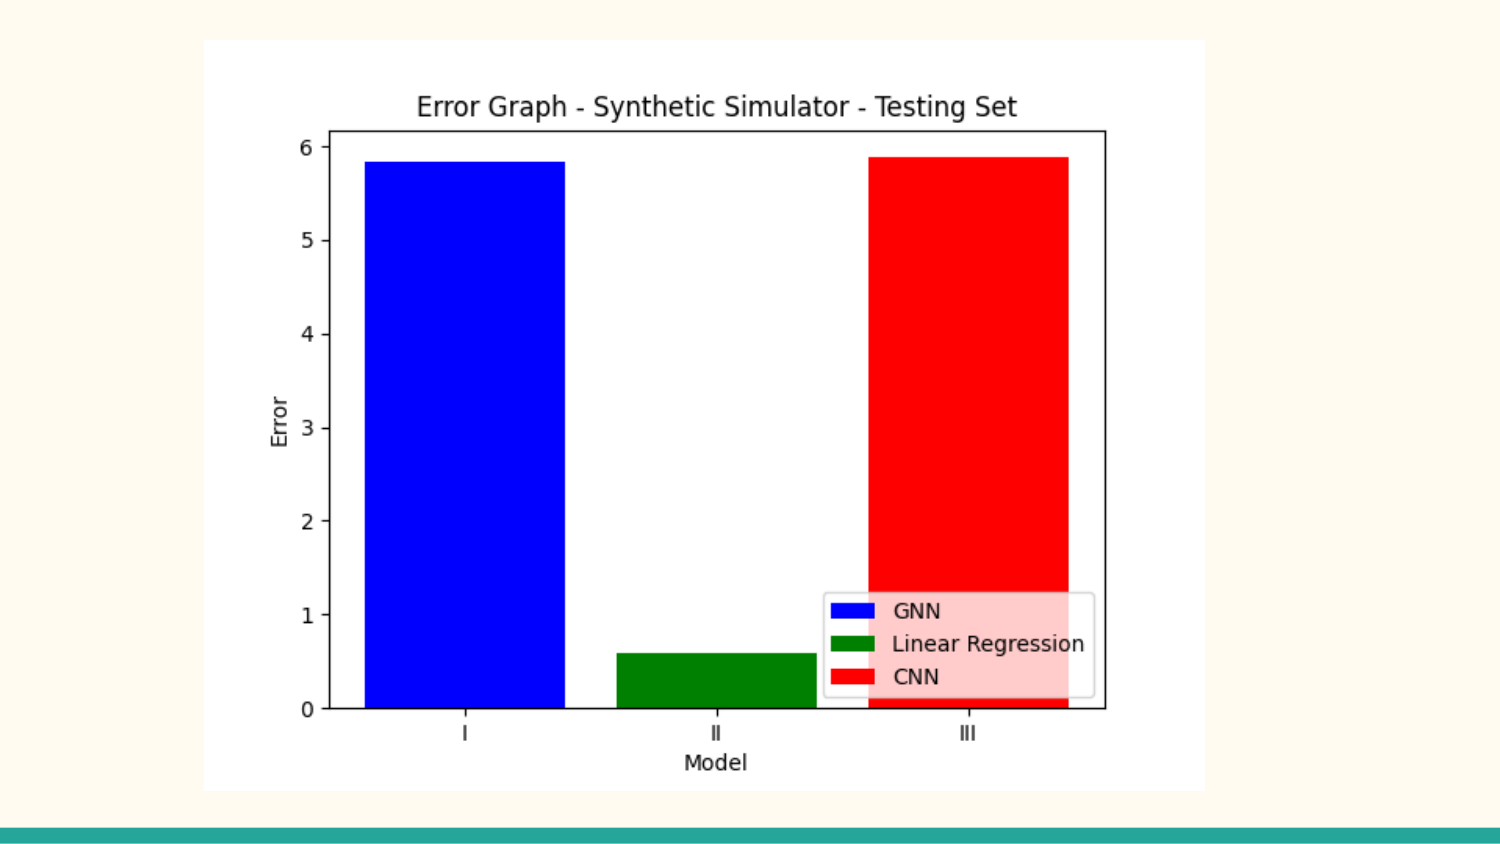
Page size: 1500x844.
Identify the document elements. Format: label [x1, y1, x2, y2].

picture [204, 40, 1205, 792]
